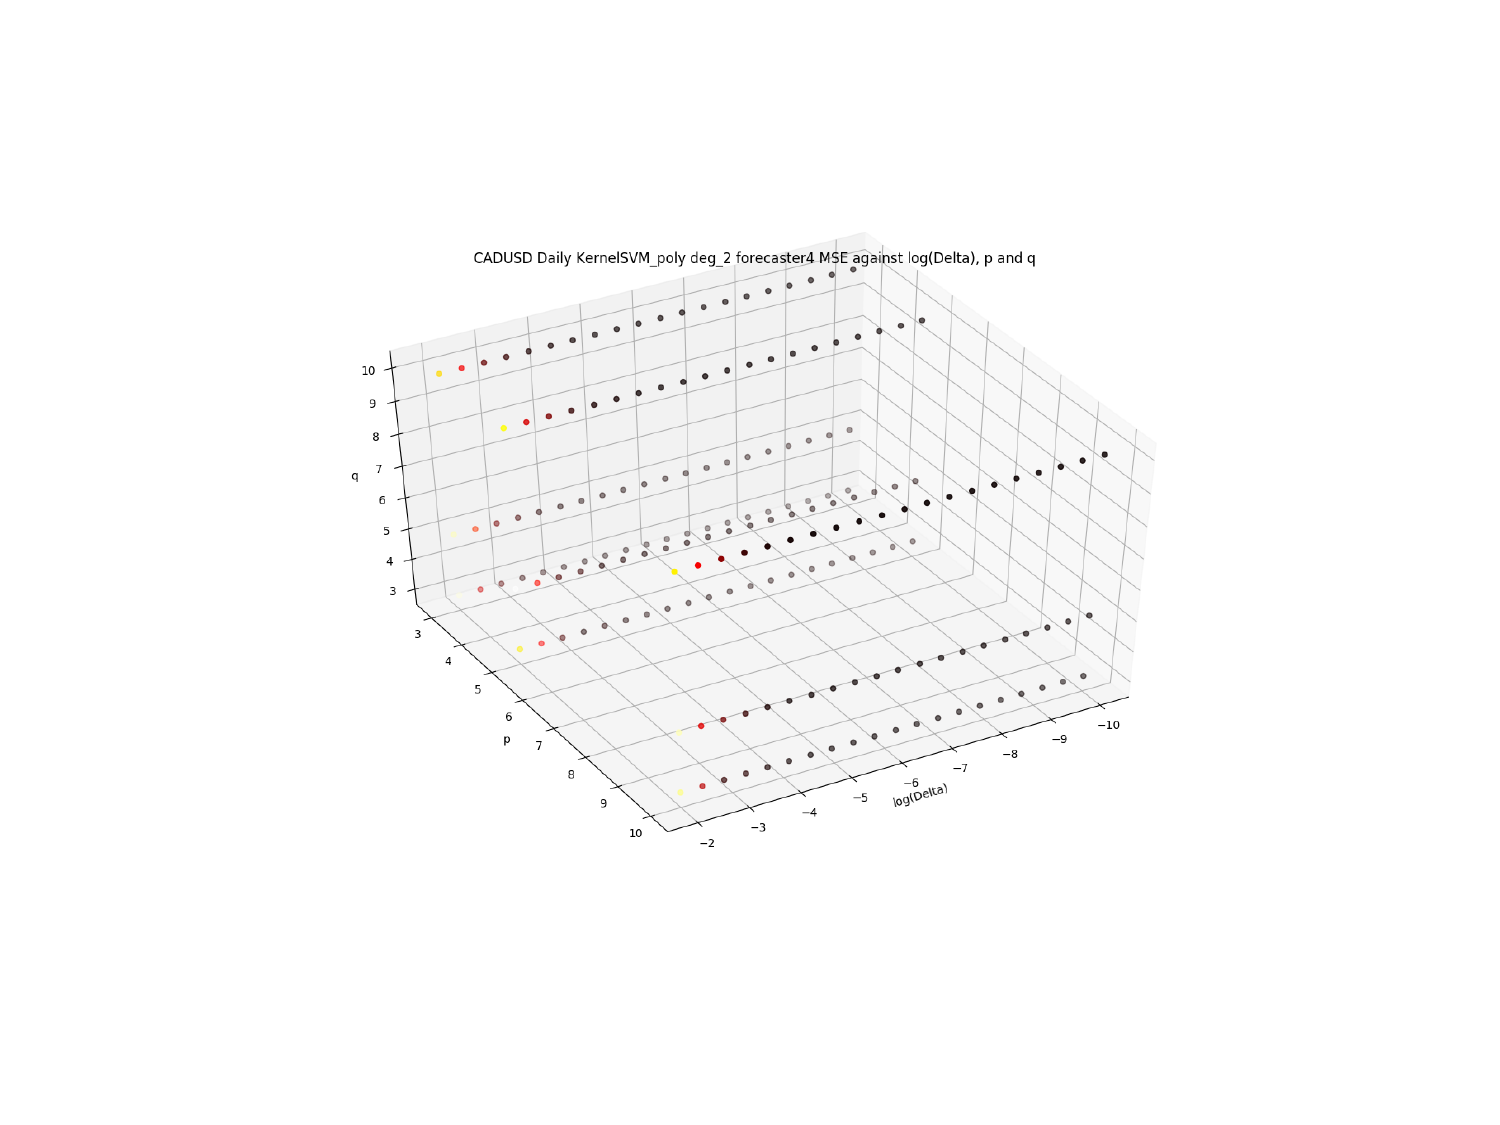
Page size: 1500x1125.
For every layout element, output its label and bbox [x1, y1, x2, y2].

picture [119, 119, 1358, 946]
